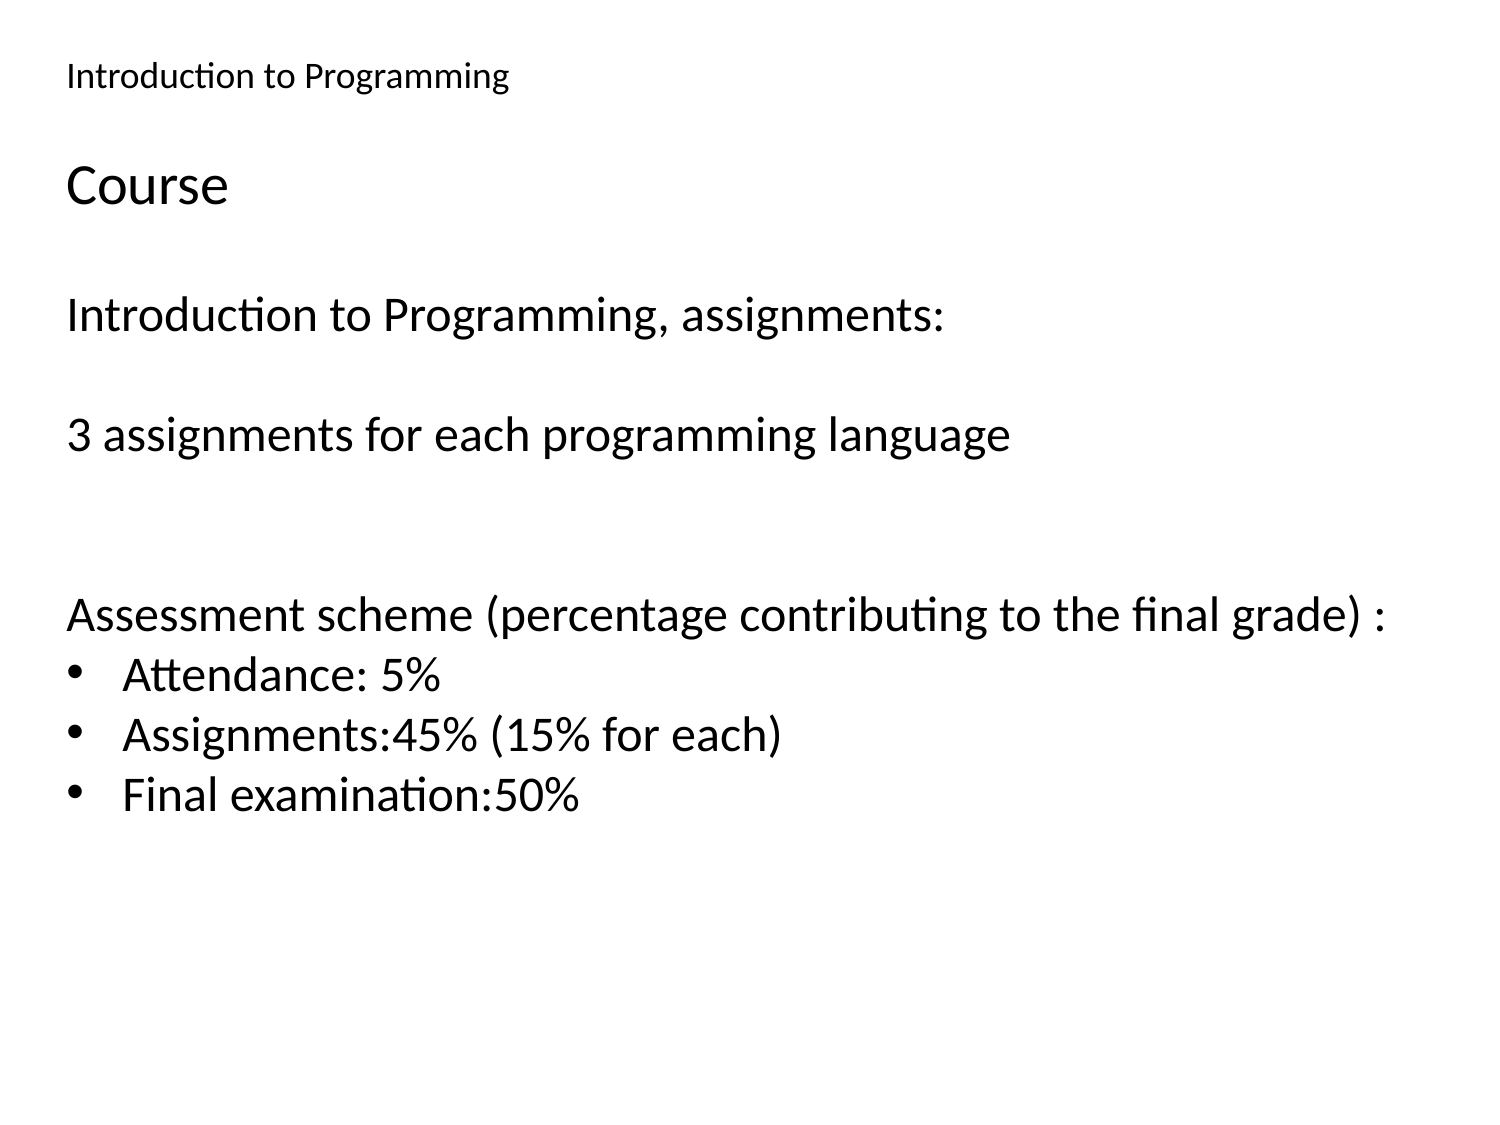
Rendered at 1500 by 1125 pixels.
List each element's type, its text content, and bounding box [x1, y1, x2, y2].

text_box Introduction to Programming [51, 43, 533, 103]
text_box Introduction to Programming, assignments: 3 assignments for each programming language Assessment scheme (percentage contributing to the final grade) : Attendance: 5% Assignments:45% (15% for each) Final examination:50% [51, 274, 1439, 829]
text_box Course [51, 138, 1397, 274]
